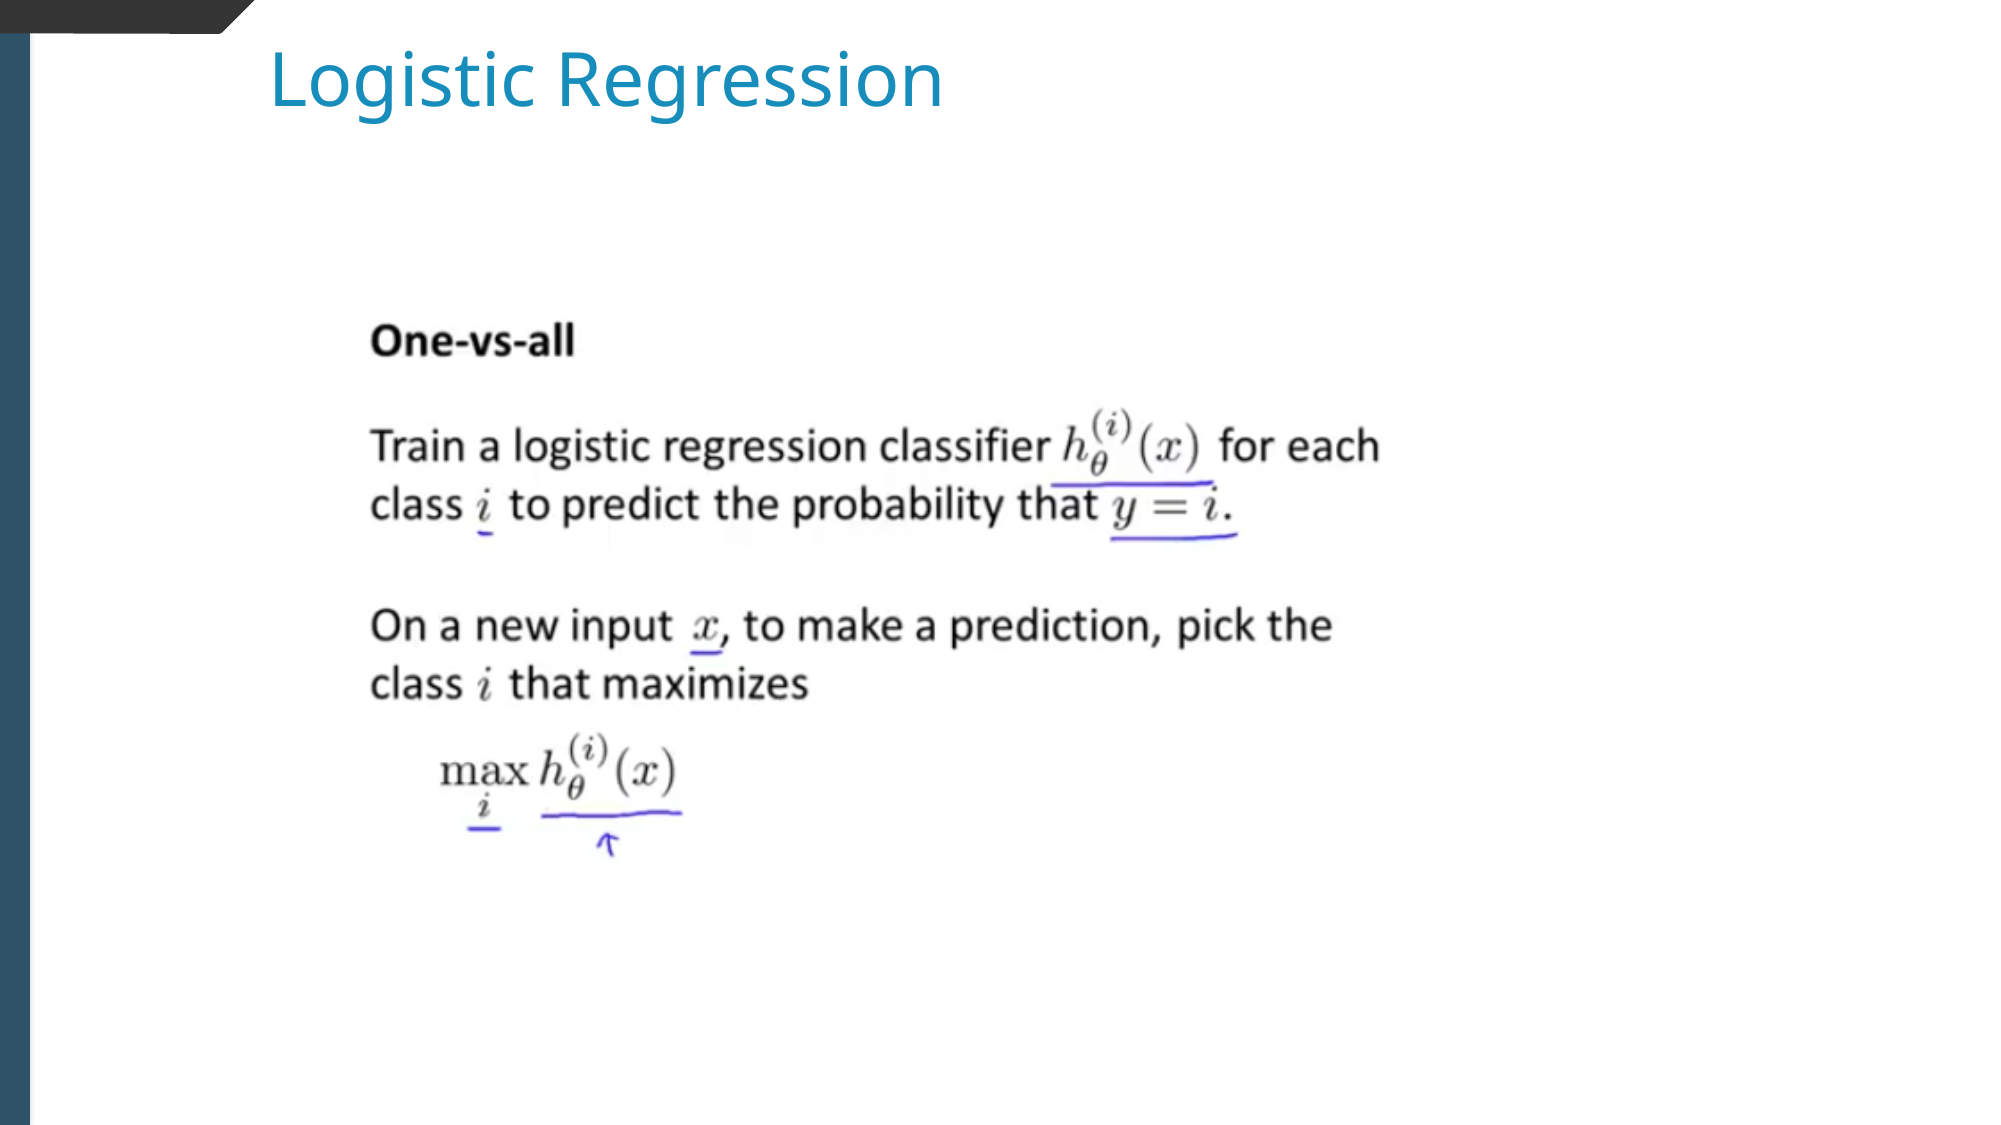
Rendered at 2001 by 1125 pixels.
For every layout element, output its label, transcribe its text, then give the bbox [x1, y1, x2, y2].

text_box [297, 148, 1807, 1037]
text_box Logistic Regression [253, 23, 1716, 234]
picture [304, 289, 1542, 913]
